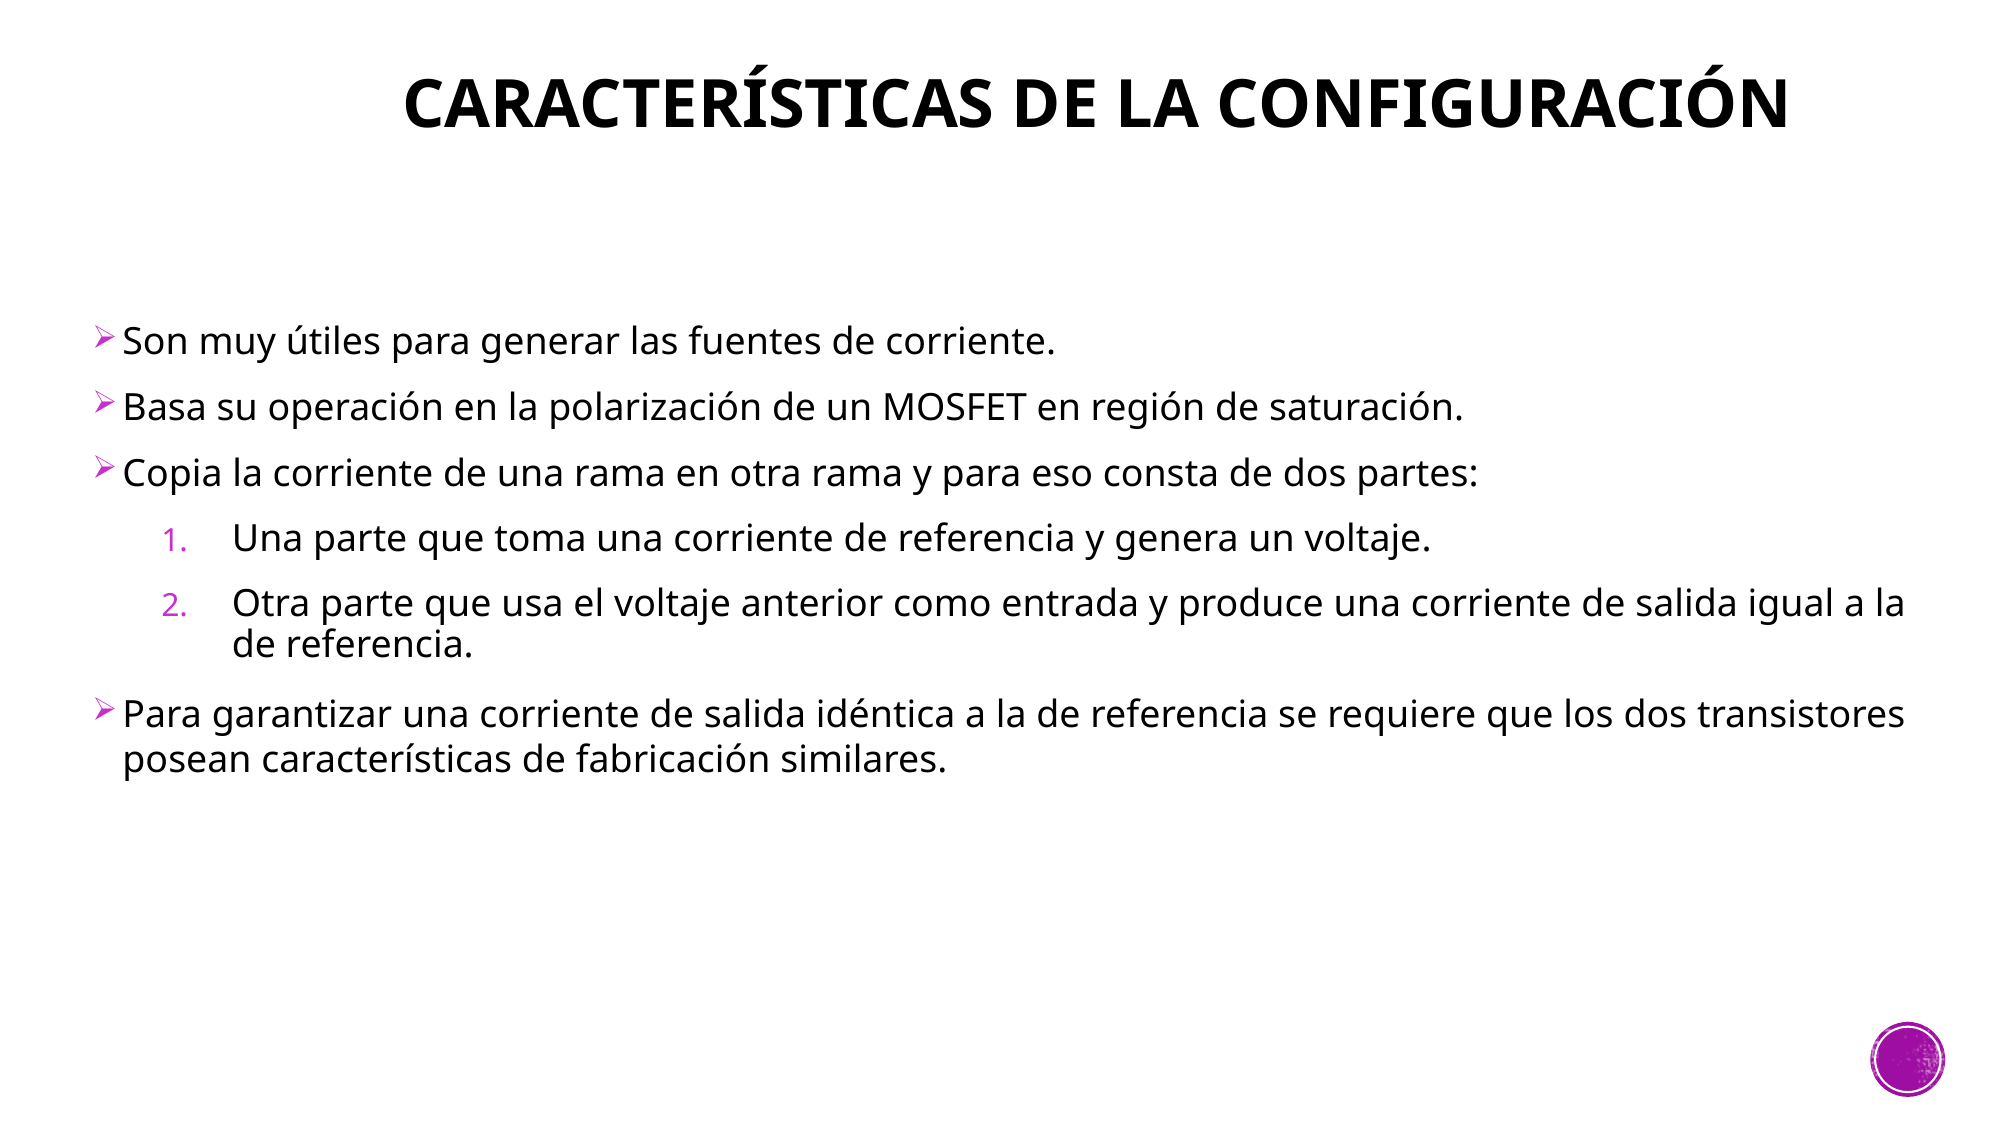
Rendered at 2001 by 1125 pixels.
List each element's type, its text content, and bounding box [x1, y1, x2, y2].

list Son muy útiles para generar las fuentes de corriente. Basa su operación en la polarización de un MOSFET en región de saturación. Copia la corriente de una rama en otra rama y para eso consta de dos partes: Una parte que toma una corriente de referencia y genera un voltaje. Otra parte que usa el voltaje anterior como entrada y produce una corriente de salida igual a la de referencia. Para garantizar una corriente de salida idéntica a la de referencia se requiere que los dos transistores posean características de fabricación similares. [77, 315, 1923, 810]
title CARACTERÍSTICAS DE LA CONFIGURACIÓN [174, 48, 1825, 163]
